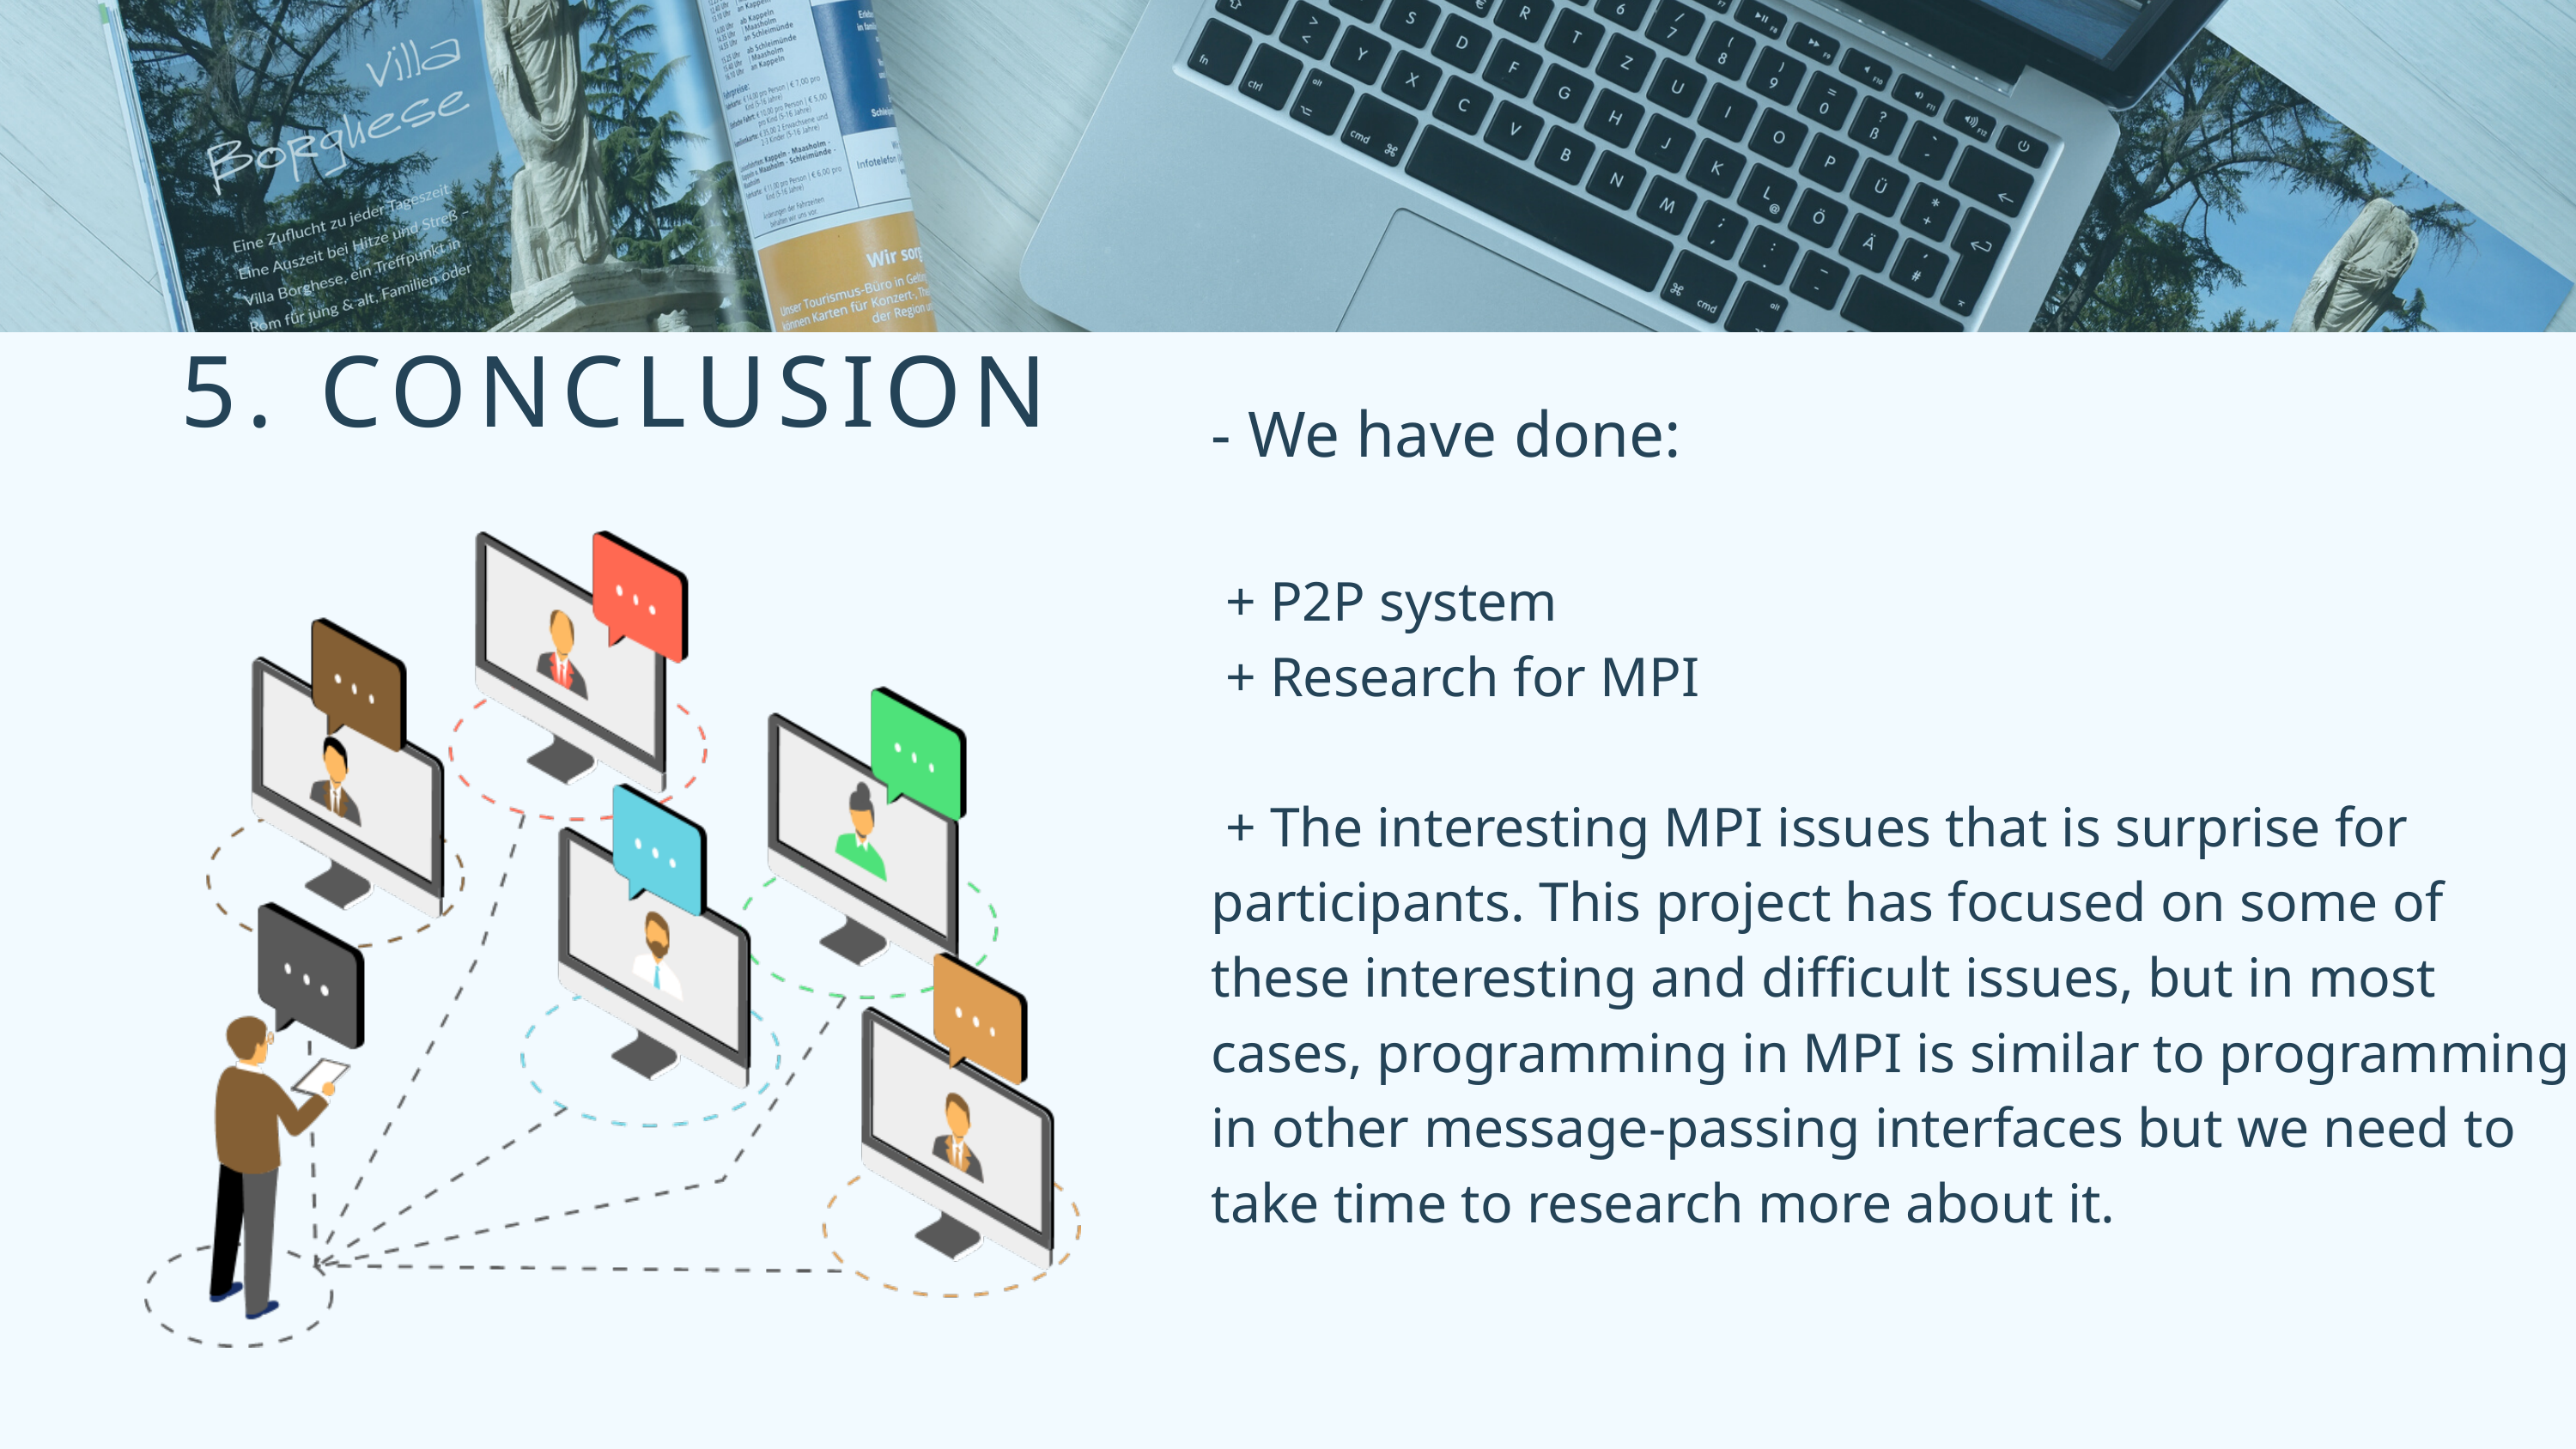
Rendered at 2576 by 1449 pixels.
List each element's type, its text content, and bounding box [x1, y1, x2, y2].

text_box - We have done: + P2P system + Research for MPI + The interesting MPI issues that is surprise for participants. This project has focused on some of these interesting and difficult issues, but in most cases, programming in MPI is similar to programming in other message-passing interfaces but we need to take time to research more about it. [1211, 381, 2576, 1234]
text_box 5. CONCLUSION [144, 342, 1060, 447]
picture [144, 530, 1082, 1349]
picture [0, 0, 2576, 332]
